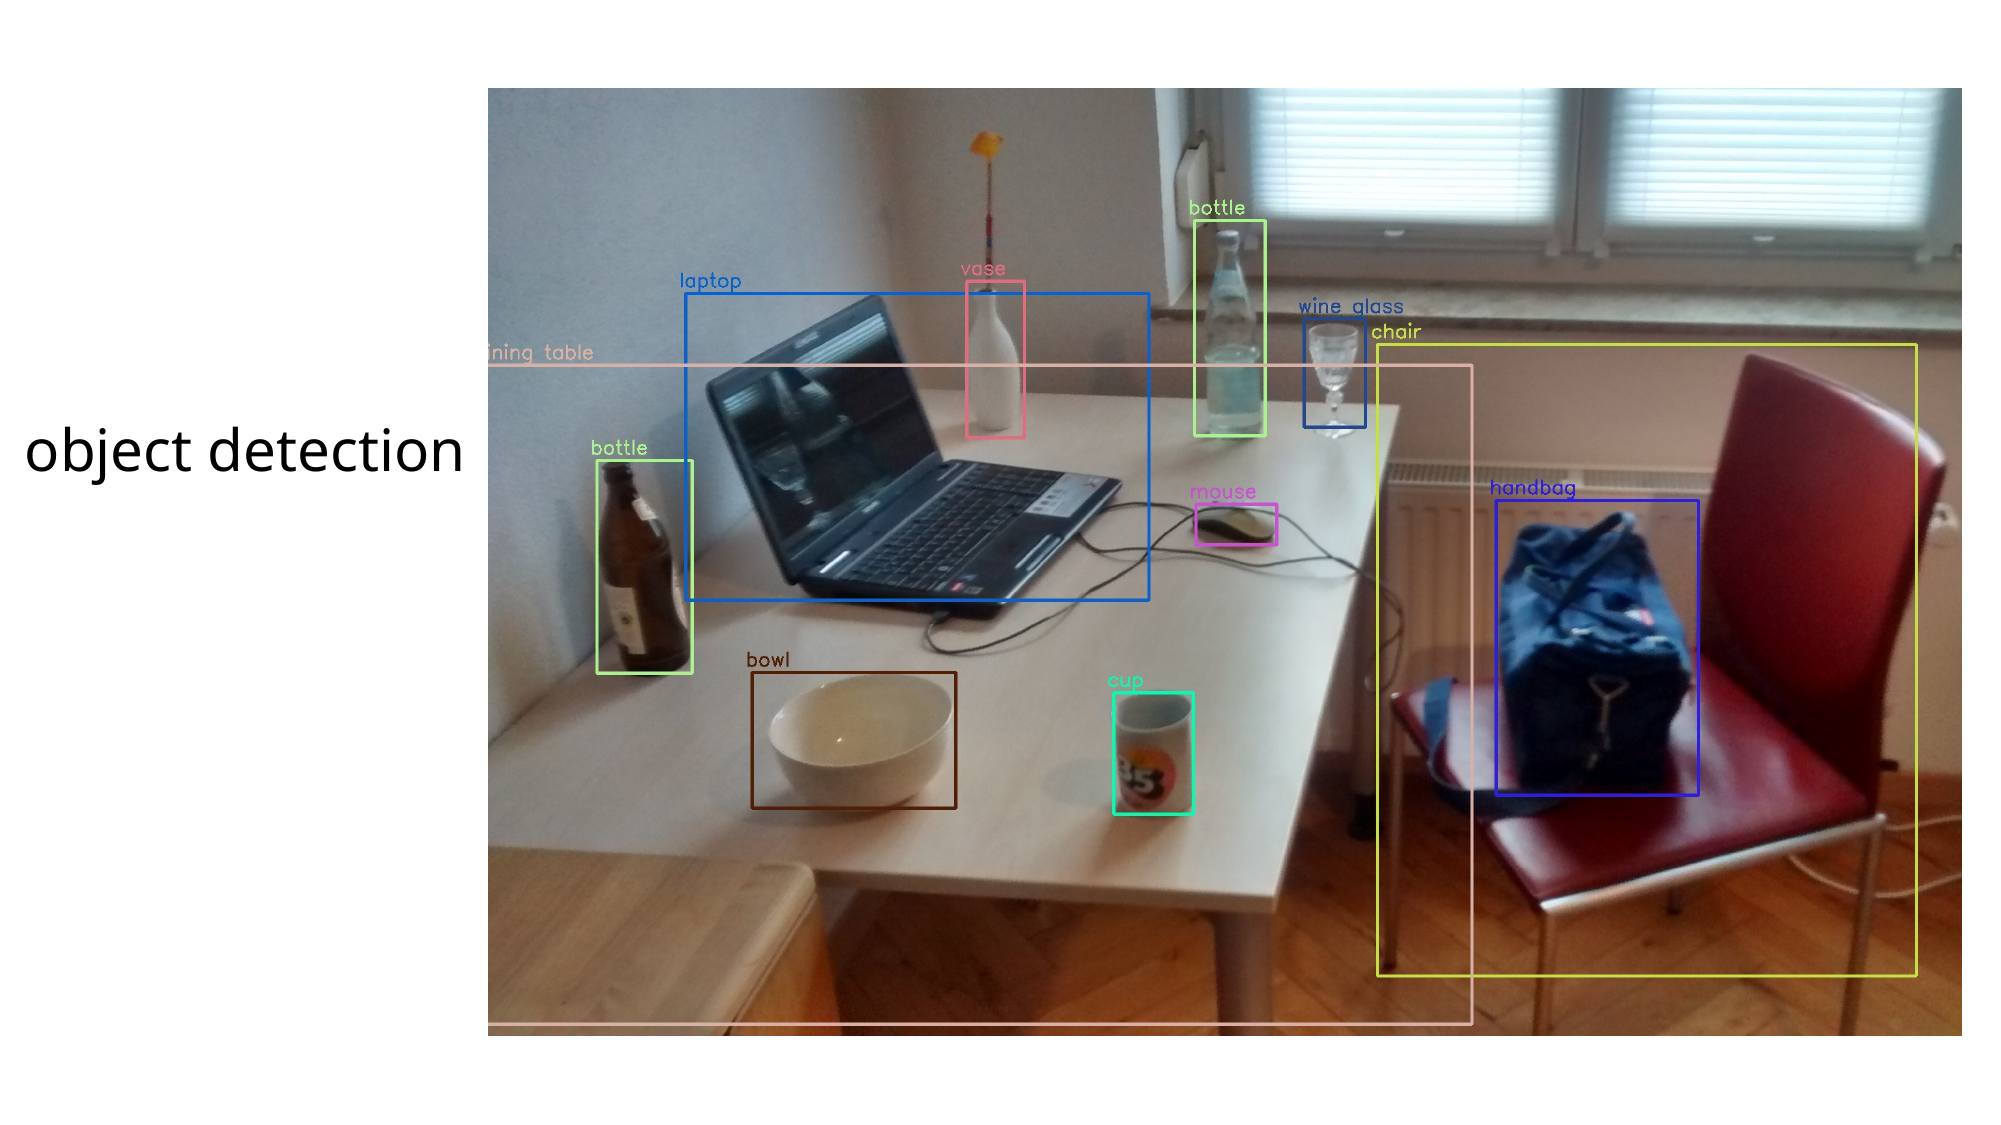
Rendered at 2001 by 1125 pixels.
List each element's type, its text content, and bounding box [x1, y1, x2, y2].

picture [488, 88, 1962, 1037]
text_box object detection [10, 405, 481, 491]
